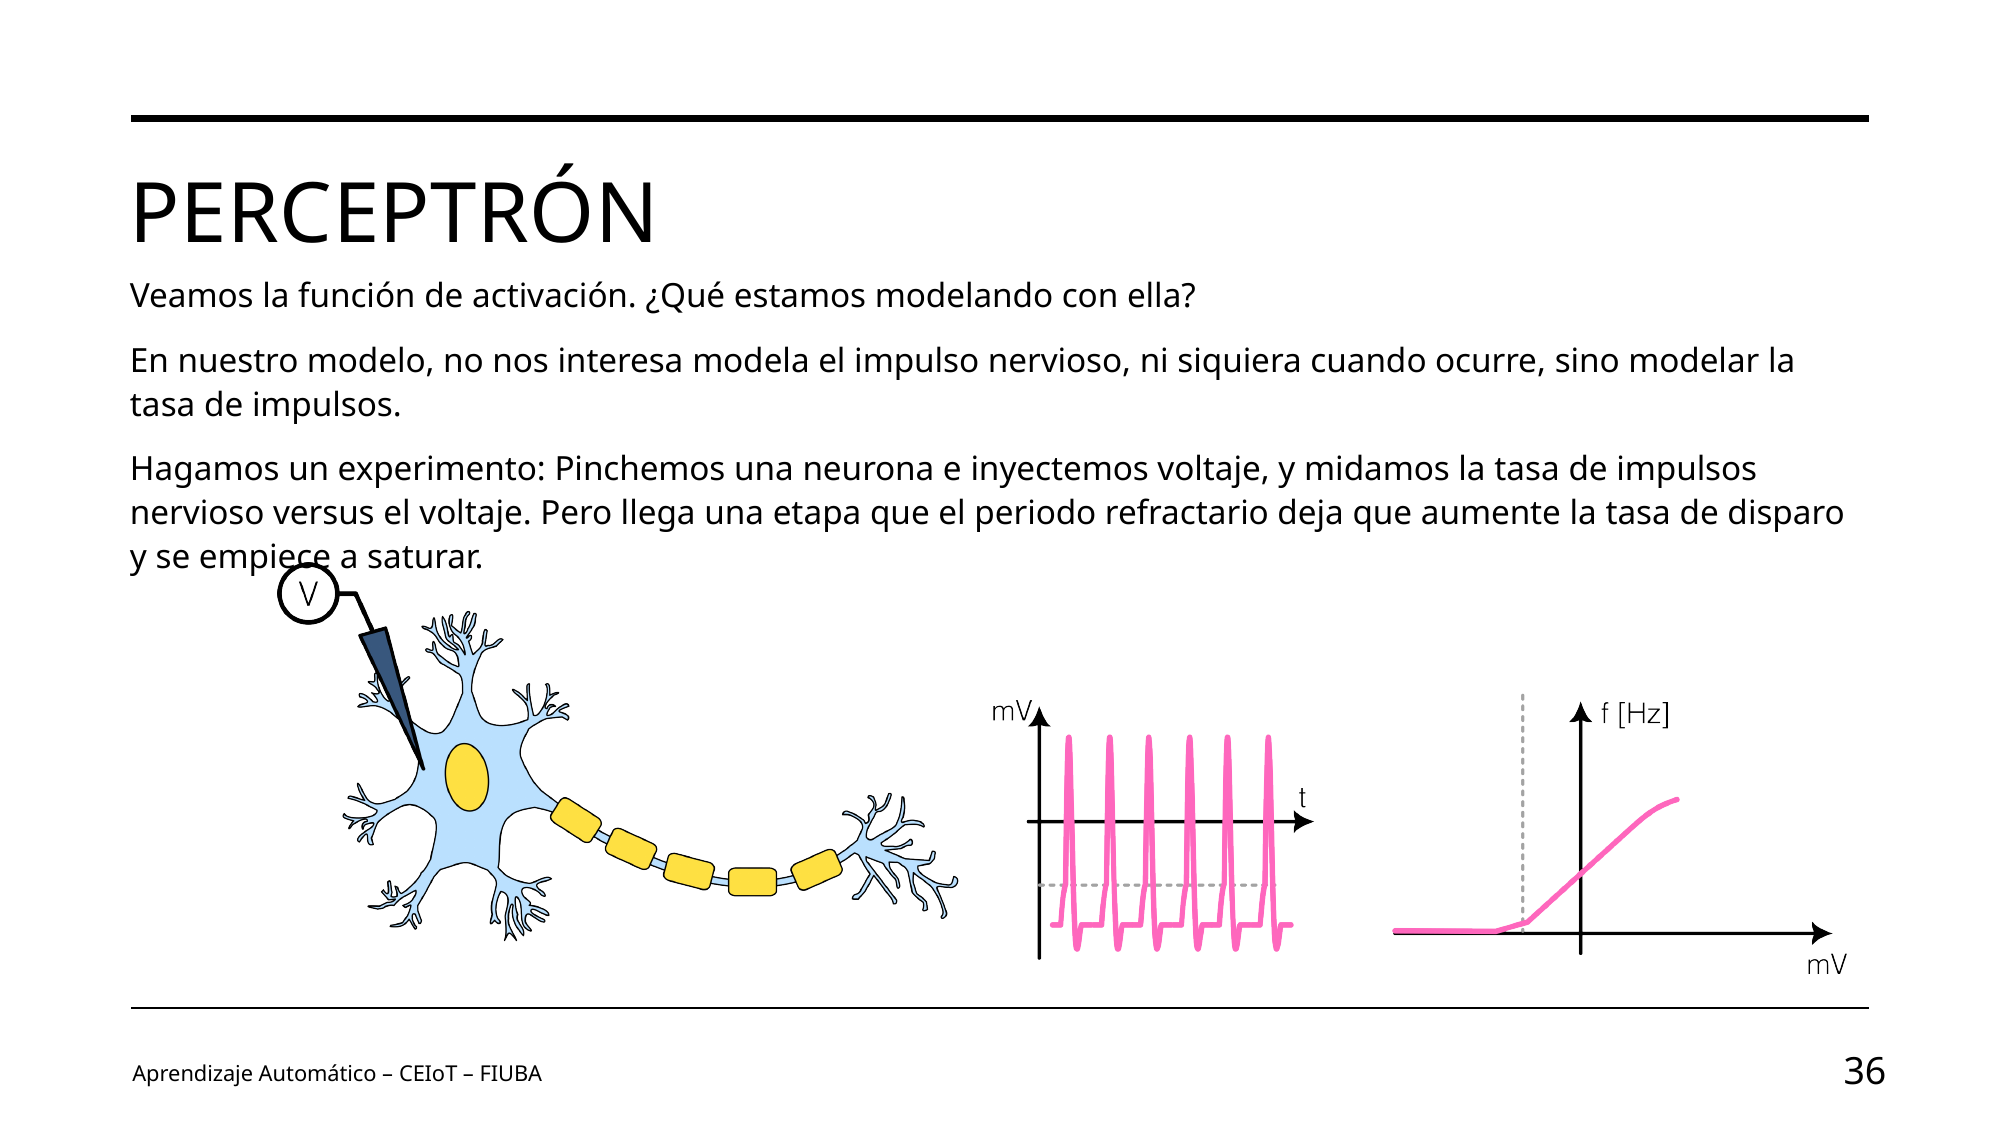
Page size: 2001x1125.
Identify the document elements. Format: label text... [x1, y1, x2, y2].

slide_number 36 [1791, 1042, 1902, 1103]
list Veamos la función de activación. ¿Qué estamos modelando con ella? En nuestro modelo, no nos interesa modela el impulso nervioso, ni siquiera cuando ocurre, sino modelar la tasa de impulsos. Hagamos un experimento: Pinchemos una neurona e inyectemos voltaje, y midamos la tasa de impulsos nervioso versus el voltaje. Pero llega una etapa que el periodo refractario deja que aumente la tasa de disparo y se empiece a saturar. [114, 262, 1869, 990]
footer Aprendizaje Automático – CEIoT – FIUBA [117, 1042, 862, 1103]
picture [277, 562, 1847, 974]
title Perceptrón [114, 151, 1869, 262]
